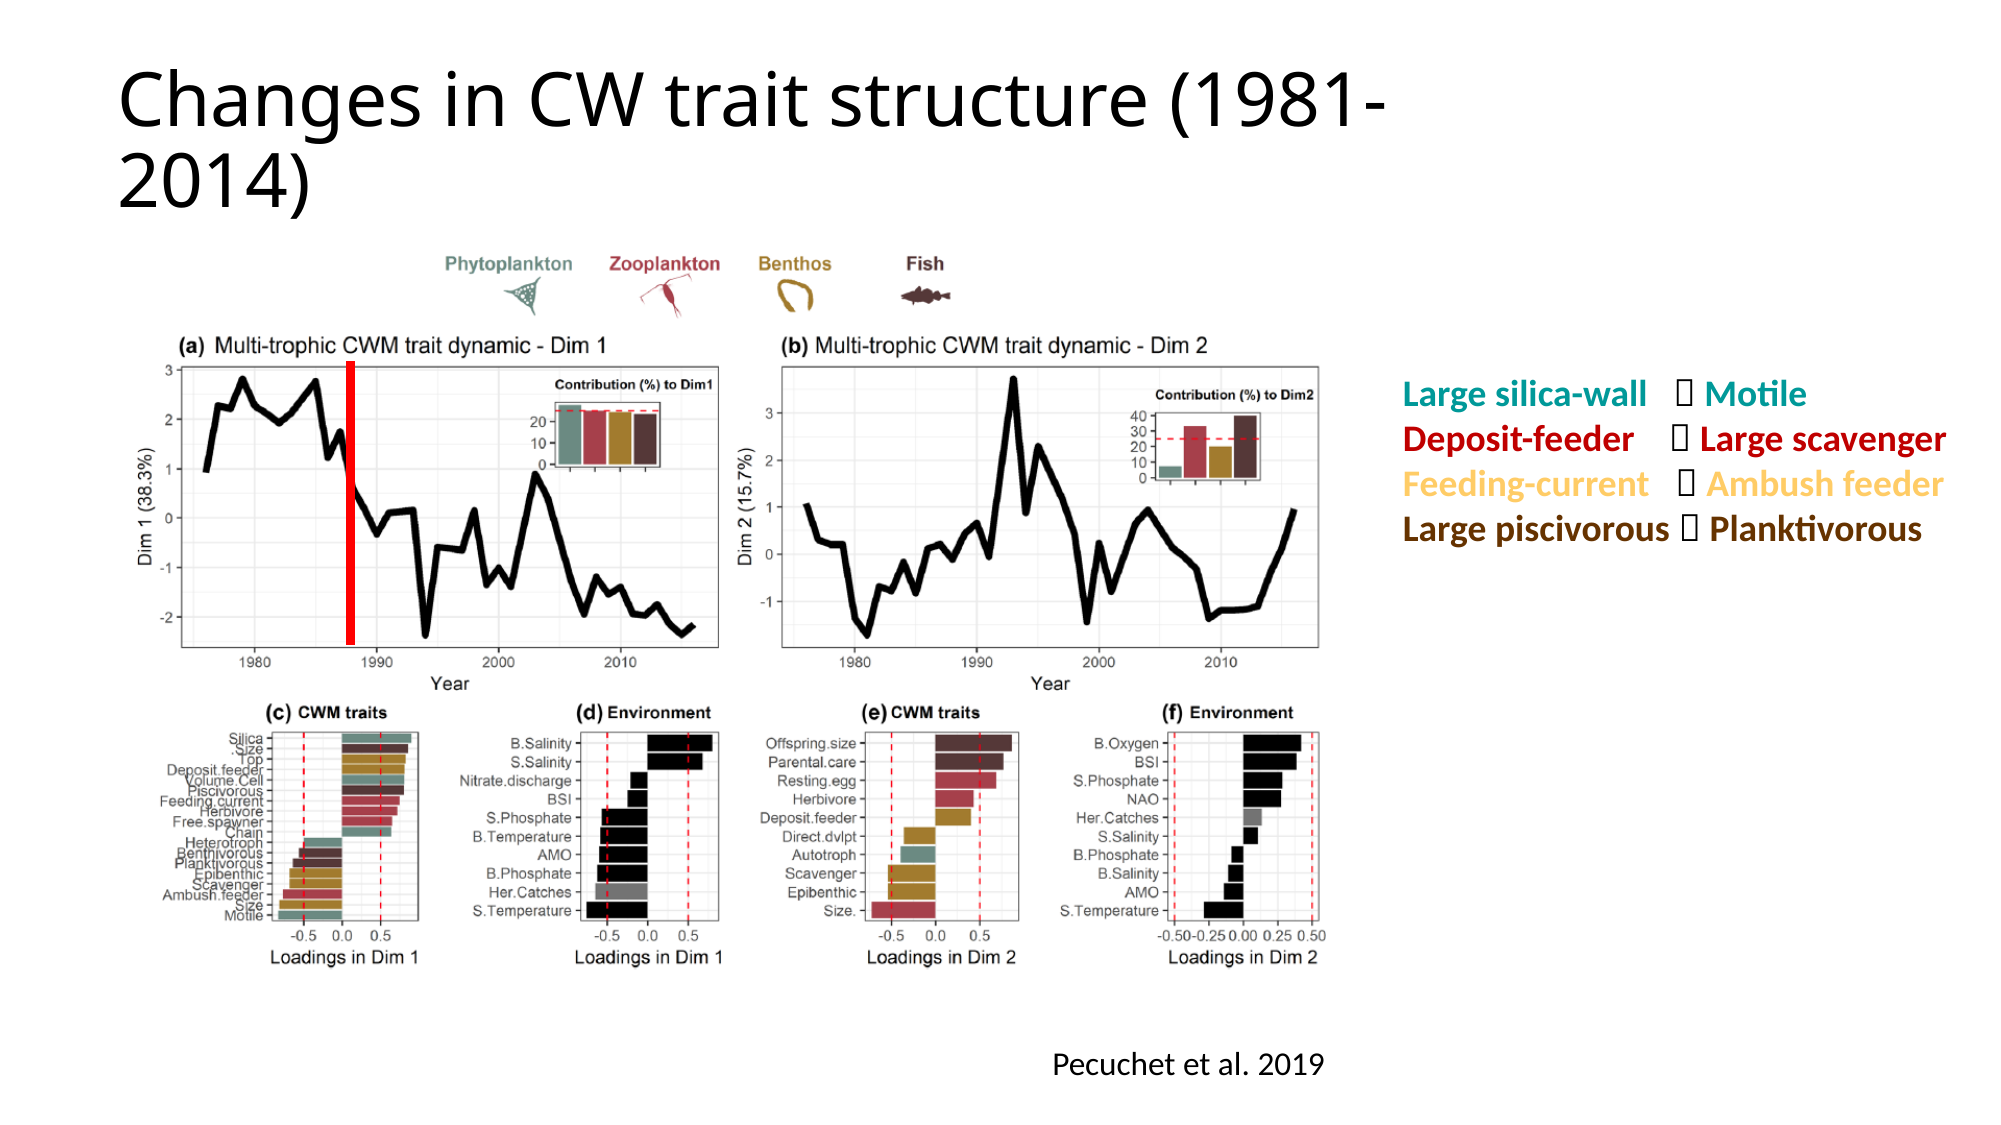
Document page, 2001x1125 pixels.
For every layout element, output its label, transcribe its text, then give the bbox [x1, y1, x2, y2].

picture [63, 208, 1376, 982]
text_box Pecuchet et al. 2019 [1037, 1034, 1340, 1090]
text_box Large silica-wall  Motile Deposit-feeder  Large scavenger Feeding-current  Ambush feeder Large piscivorous  Planktivorous [1388, 361, 1962, 557]
text_box Changes in CW trait structure (1981-2014) [102, 54, 1438, 272]
